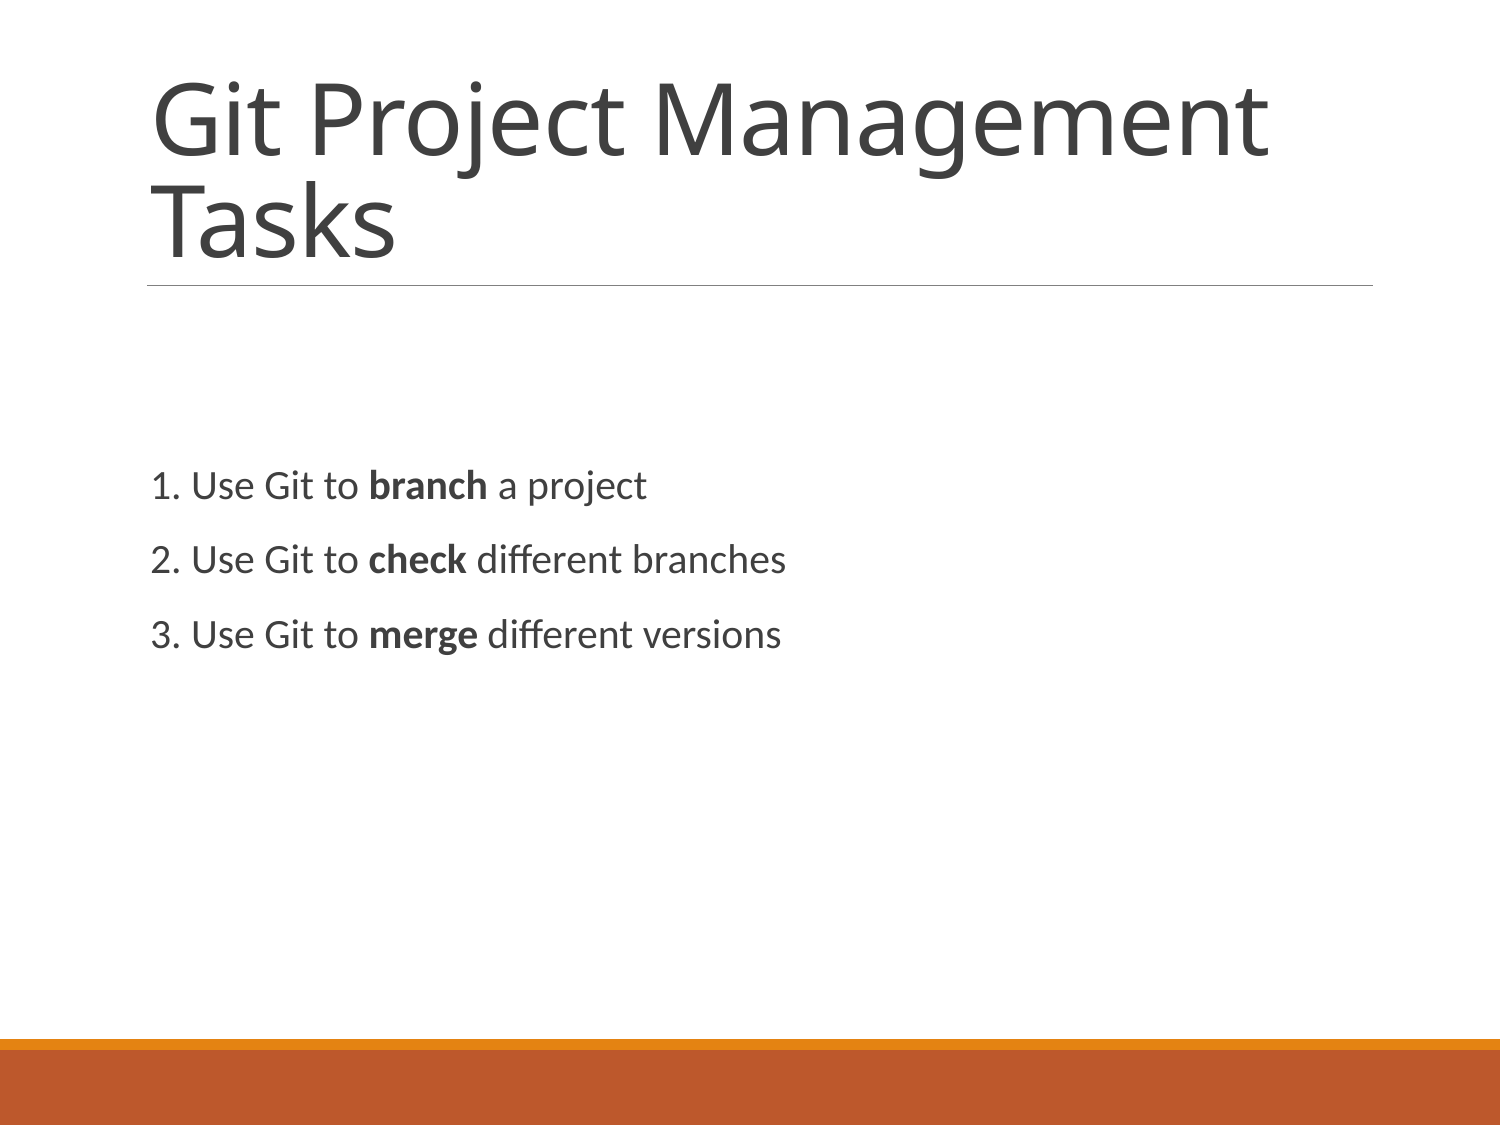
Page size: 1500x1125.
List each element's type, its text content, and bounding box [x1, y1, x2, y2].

list 1. Use Git to branch a project 2. Use Git to check different branches 3. Use Git to merge different versions [135, 302, 1373, 963]
title Git Project Management Tasks [135, 47, 1373, 285]
